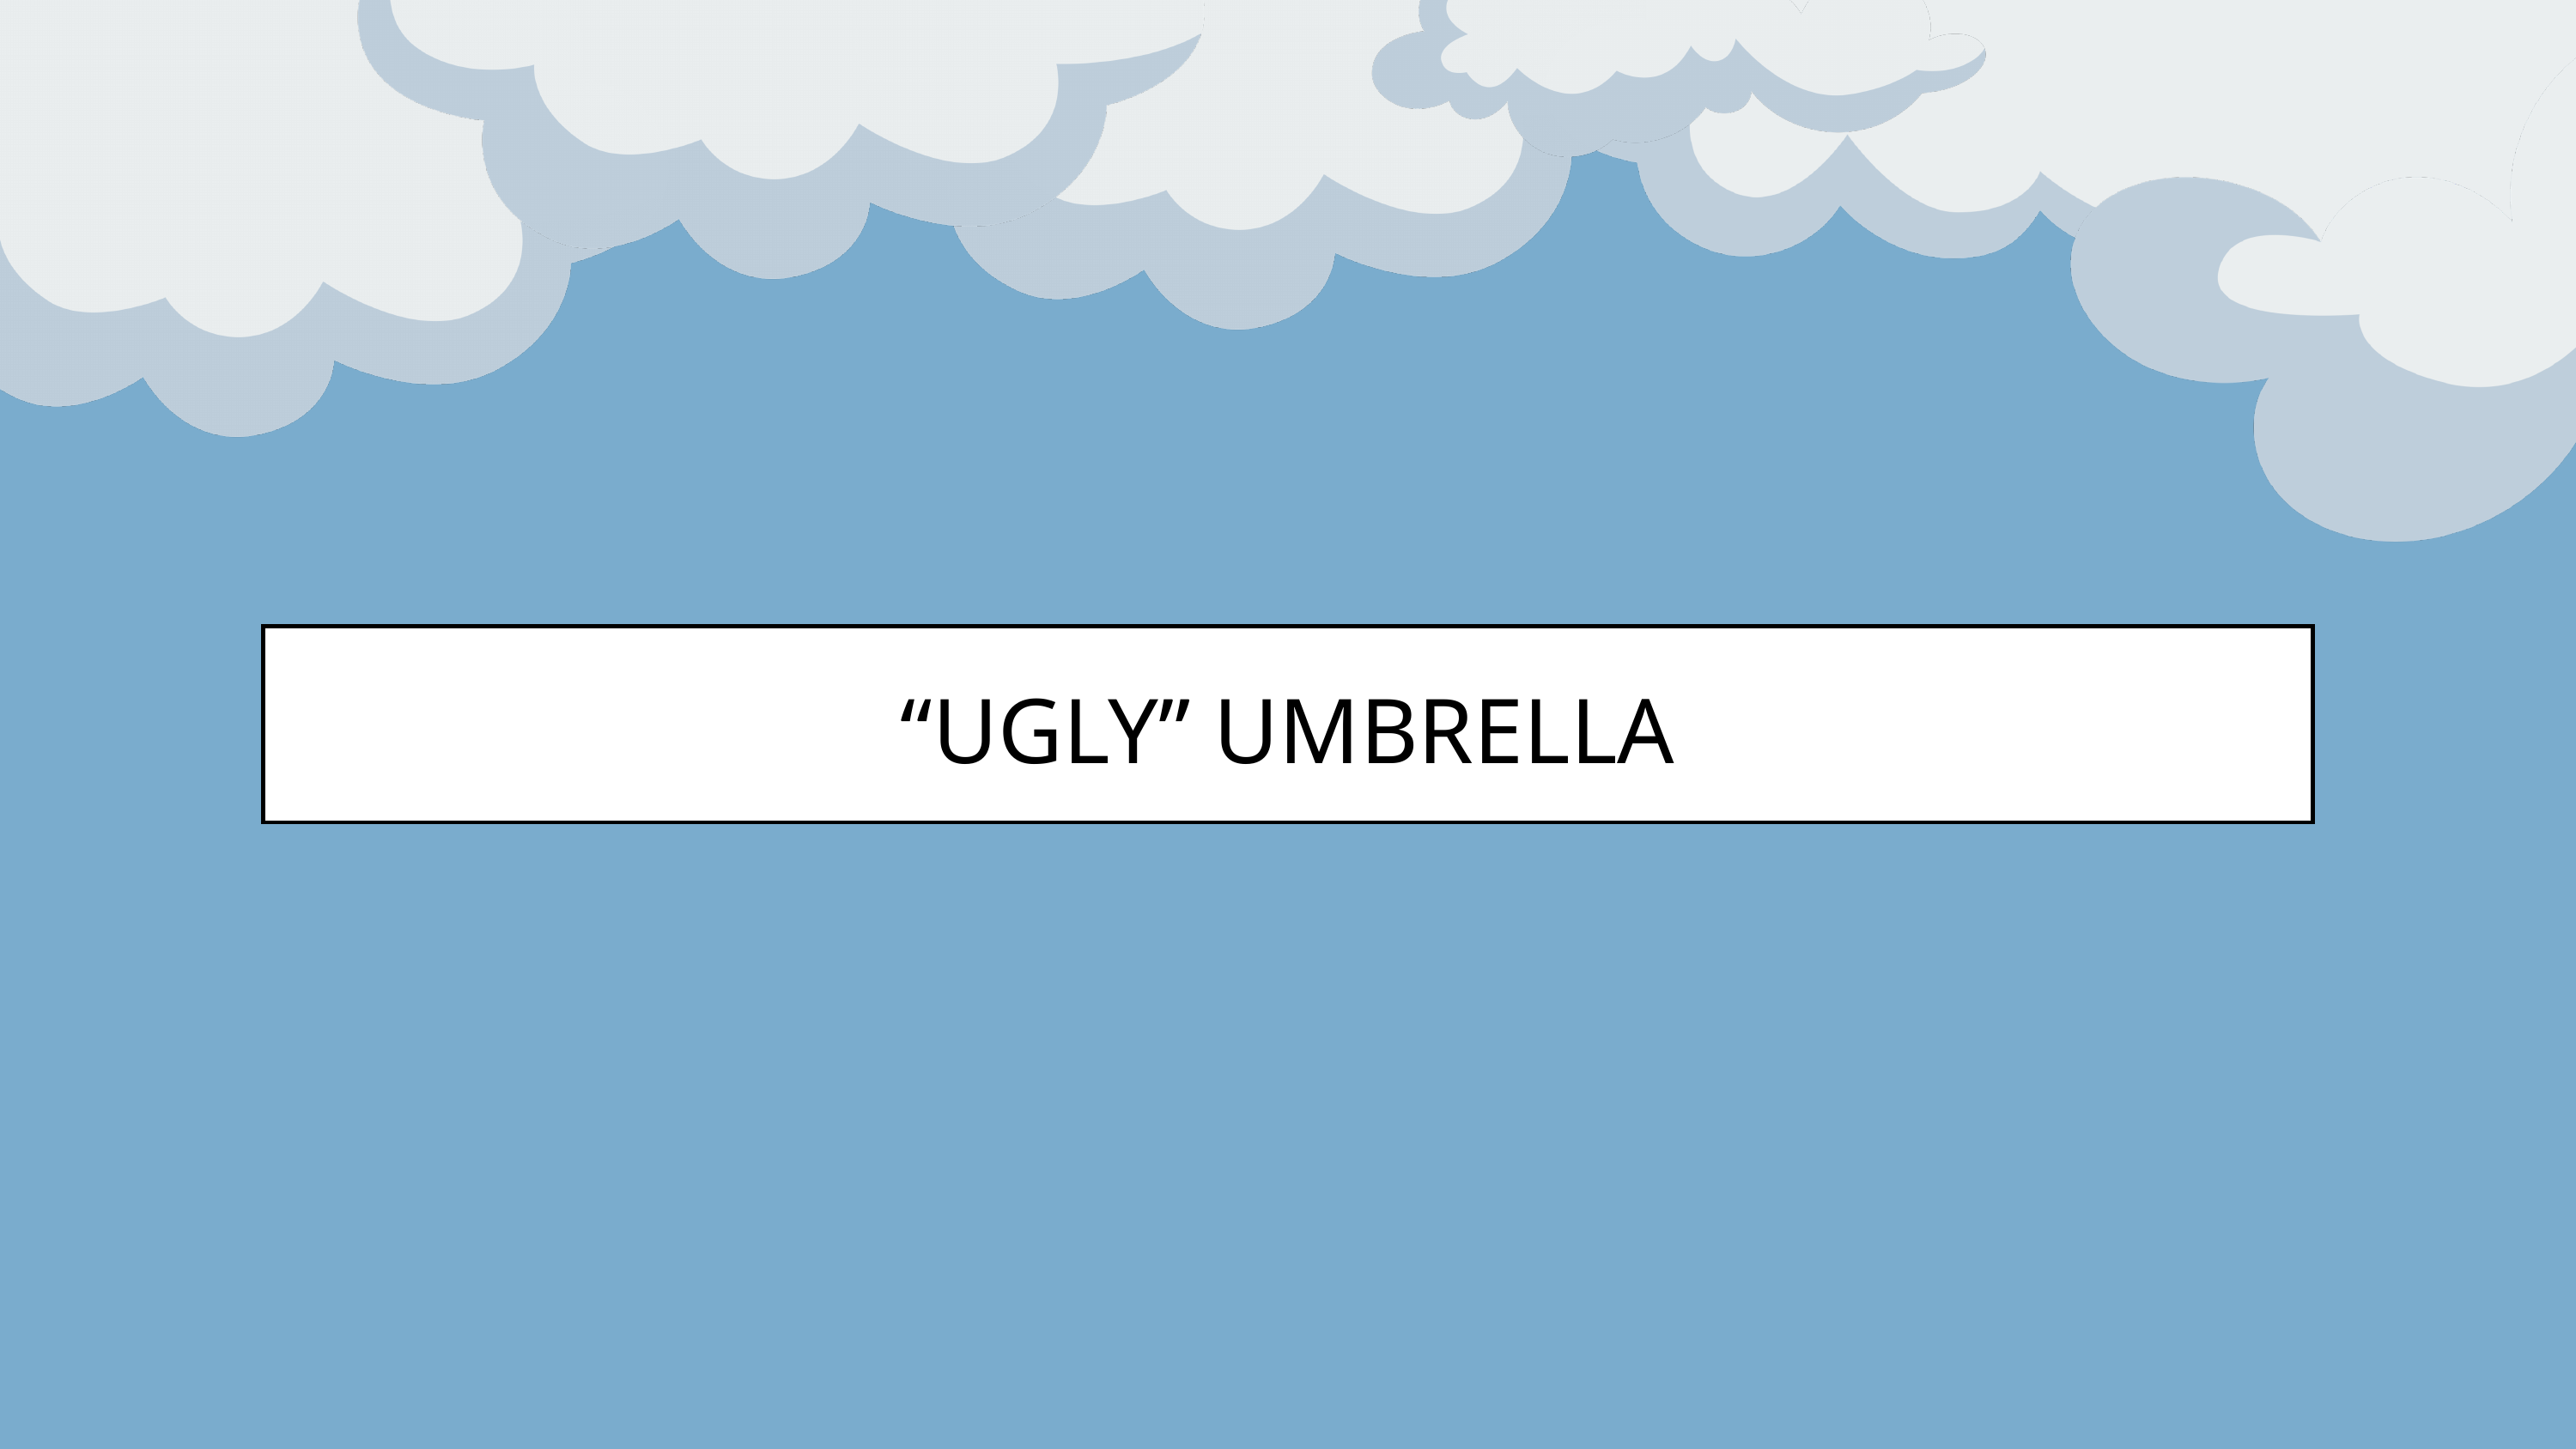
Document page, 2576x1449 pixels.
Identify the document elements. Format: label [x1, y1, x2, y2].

text_box [2055, 12, 2576, 564]
text_box [0, 0, 682, 452]
text_box [1371, 0, 1992, 161]
text_box [1540, 0, 2576, 312]
text_box [355, 0, 1218, 294]
text_box [821, 0, 1682, 344]
text_box [263, 626, 2313, 823]
